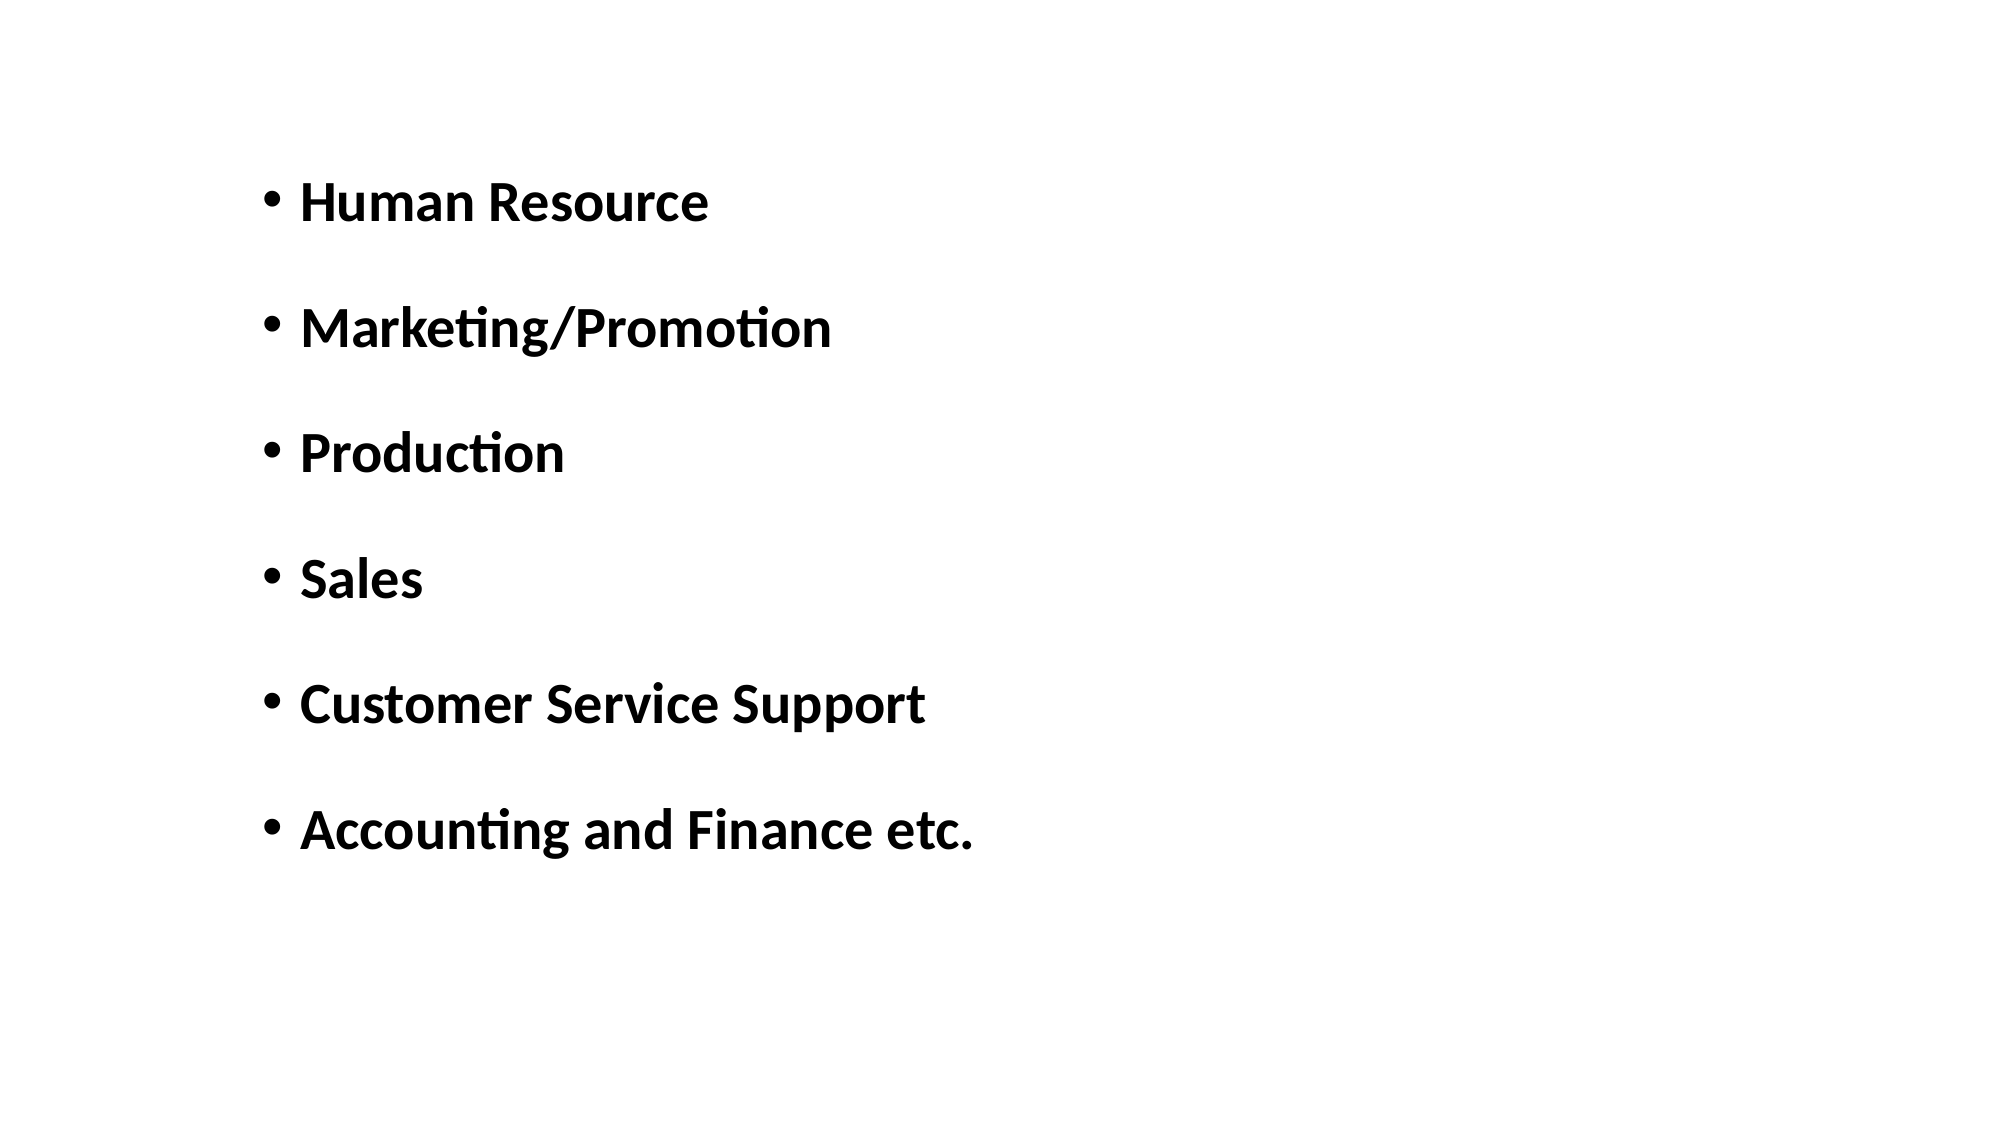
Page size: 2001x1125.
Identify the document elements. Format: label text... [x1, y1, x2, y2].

list Human Resource Marketing/Promotion Production Sales Customer Service Support Accounting and Finance etc. [247, 120, 1827, 1009]
